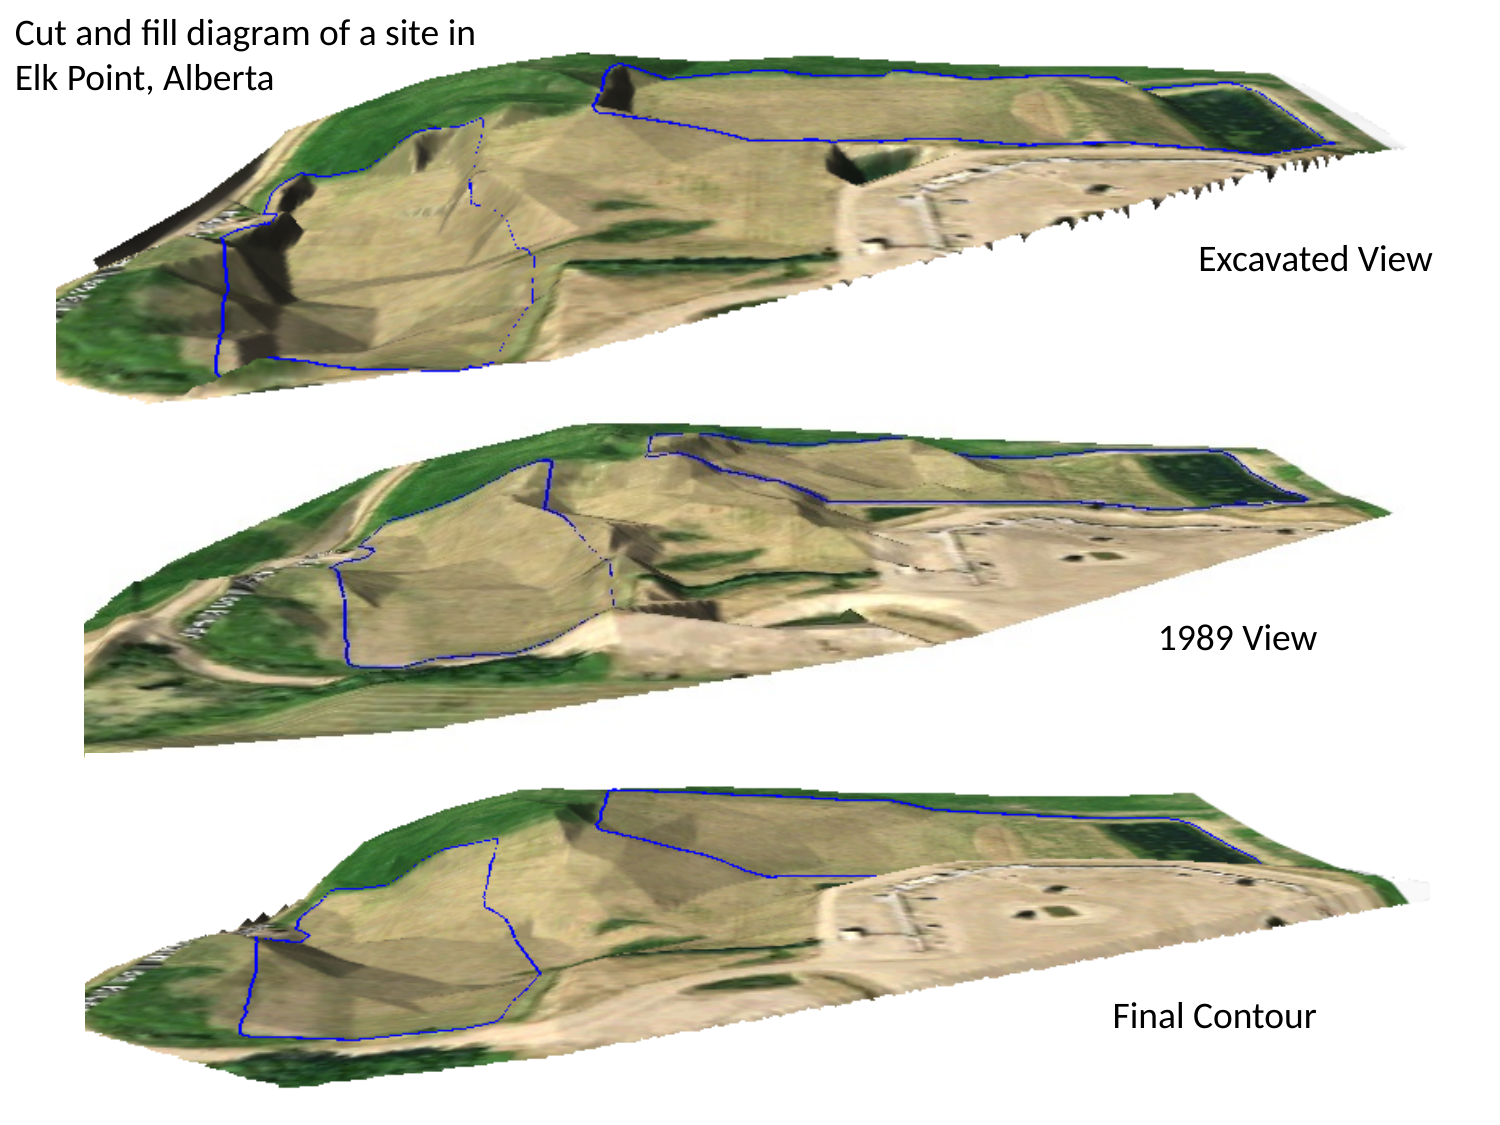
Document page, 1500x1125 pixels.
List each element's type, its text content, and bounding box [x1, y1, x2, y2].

text_box Cut and fill diagram of a site in Elk Point, Alberta [0, 0, 533, 105]
picture [55, 41, 1452, 1101]
